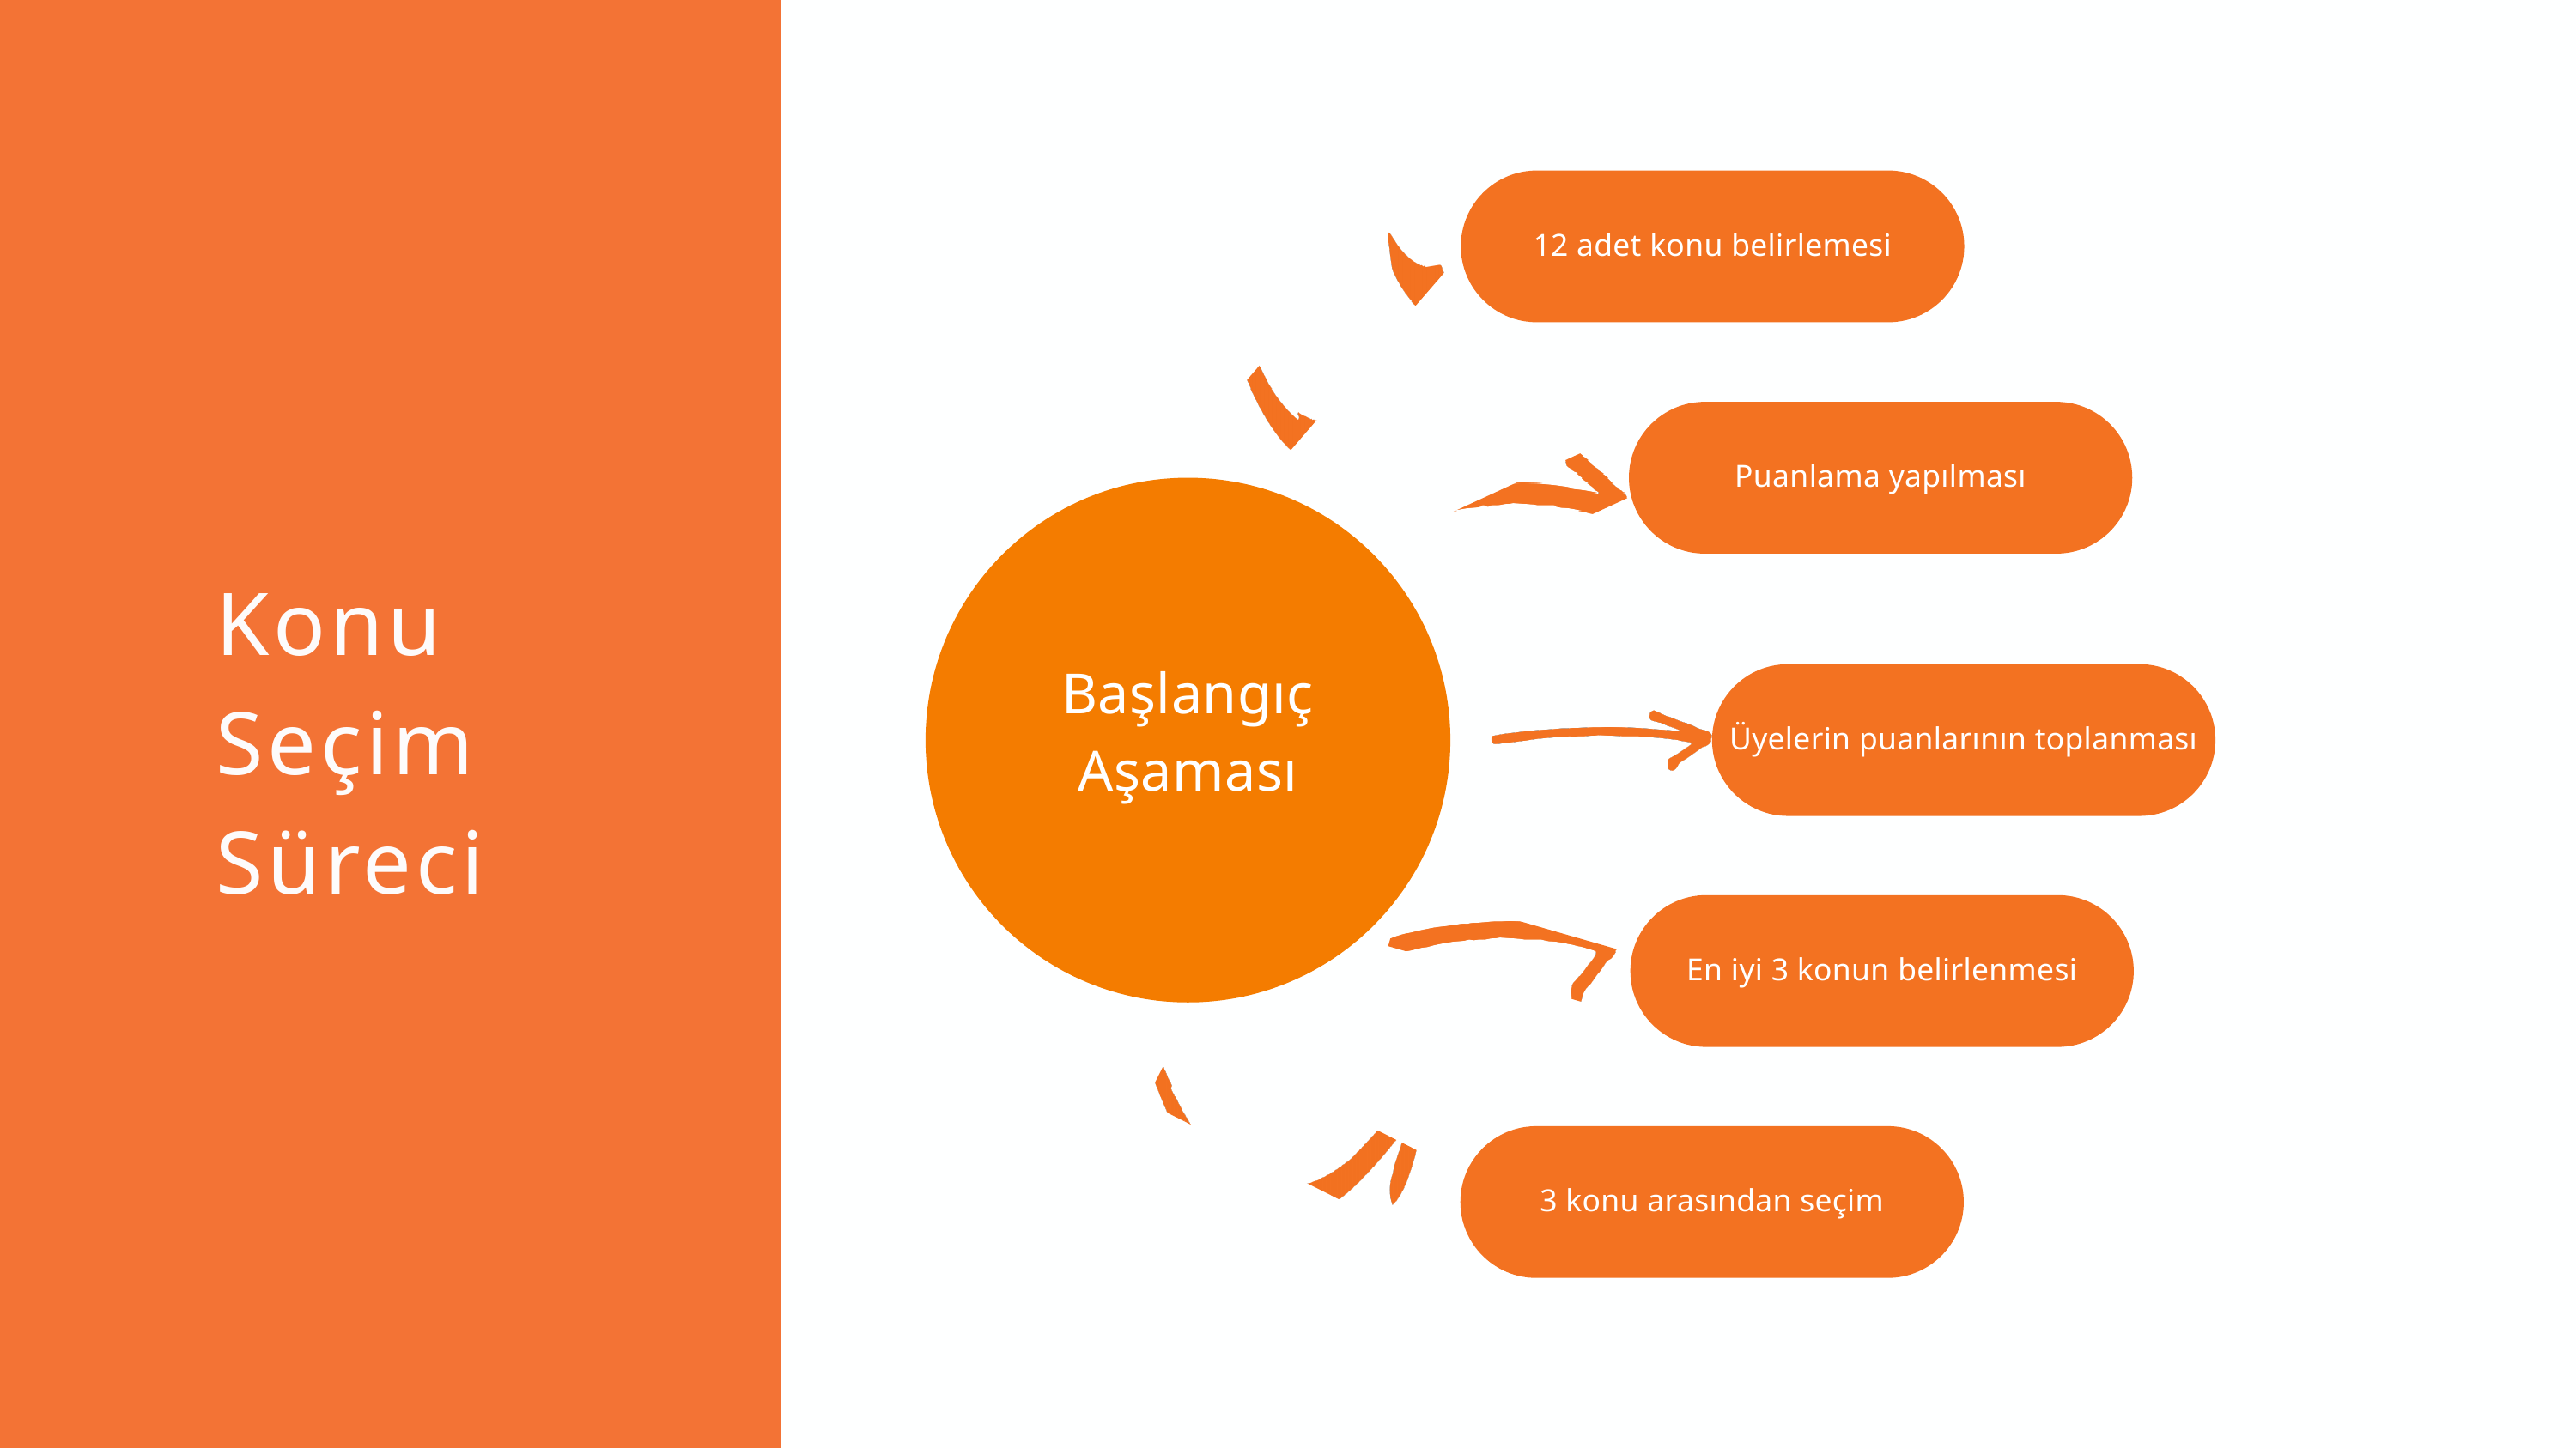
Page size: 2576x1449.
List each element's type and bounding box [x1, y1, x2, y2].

text_box [1460, 1115, 1965, 1278]
text_box [1630, 884, 2135, 1047]
text_box [1145, 1031, 1431, 1228]
text_box [1454, 442, 1624, 579]
text_box [925, 477, 1451, 1003]
text_box [1461, 159, 1965, 323]
text_box [1454, 901, 1618, 1008]
text_box [1491, 710, 1707, 771]
text_box [1711, 653, 2216, 816]
text_box [1207, 214, 1451, 476]
text_box [0, 0, 781, 1449]
text_box [1628, 391, 2133, 555]
